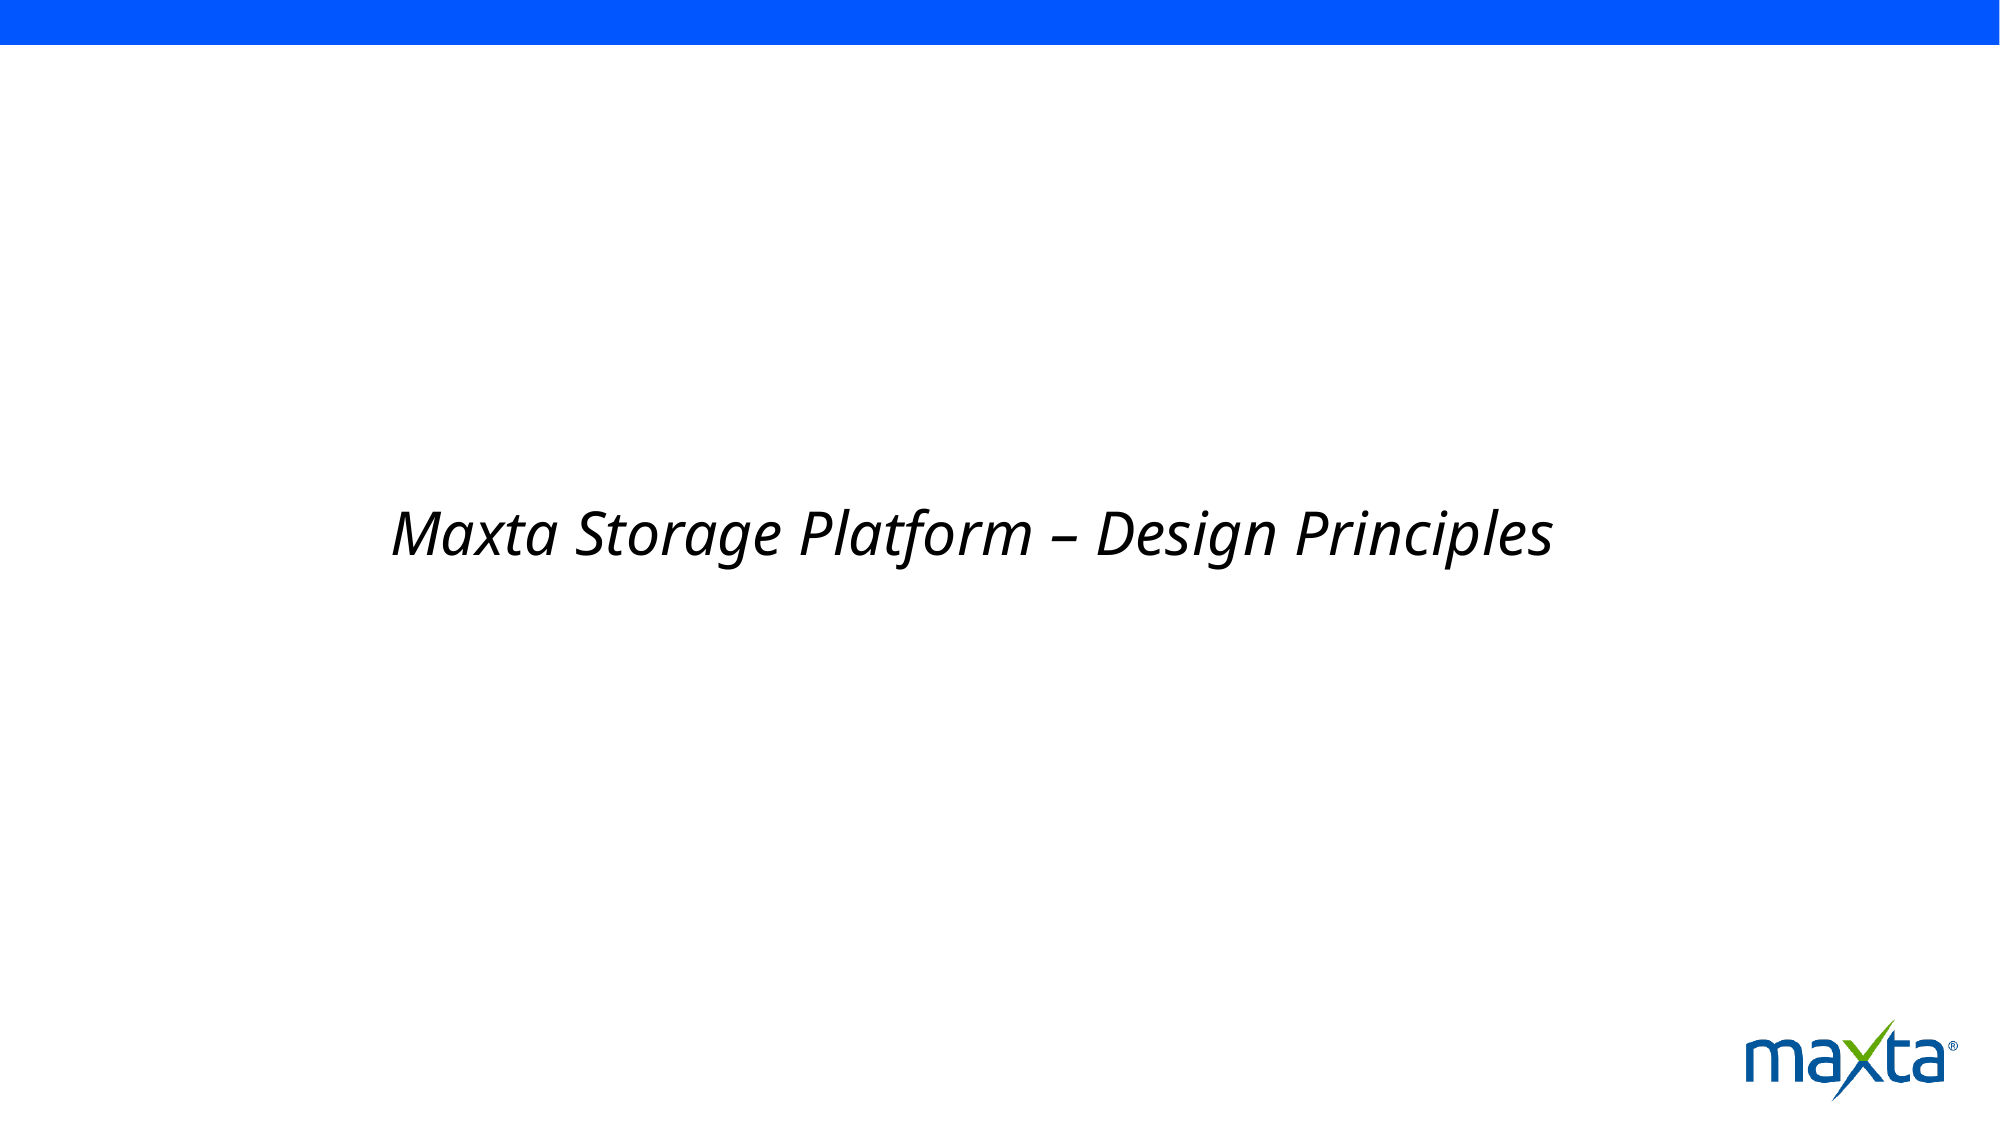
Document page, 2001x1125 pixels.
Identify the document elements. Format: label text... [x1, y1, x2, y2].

title Maxta Storage Platform – Design Principles [366, 464, 1582, 608]
picture [1741, 1016, 1961, 1103]
